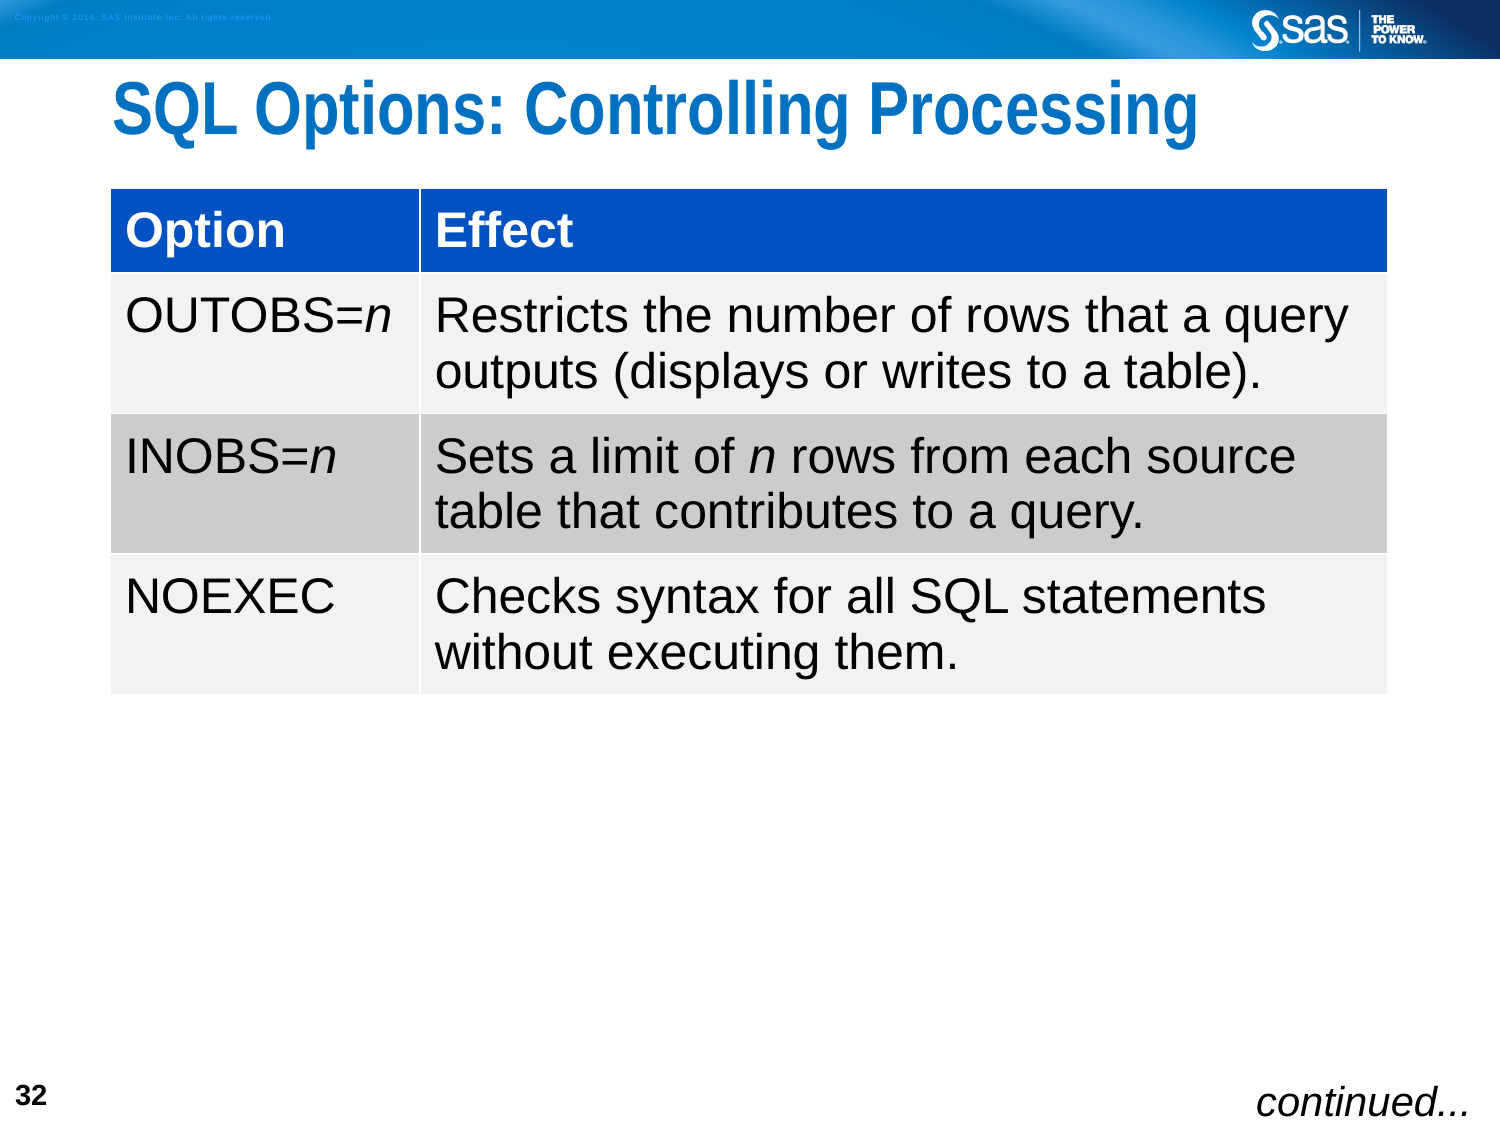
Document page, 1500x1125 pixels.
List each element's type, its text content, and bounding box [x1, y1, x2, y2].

table_cell INOBS=n [111, 414, 419, 553]
table_header Effect [421, 189, 1387, 272]
table_cell Sets a limit of n rows from each source table that contributes to a query. [421, 414, 1387, 553]
title SQL Options: Controlling Processing [112, 75, 1500, 188]
picture [0, 0, 1500, 59]
table_cell Checks syntax for all SQL statements without executing them. [421, 555, 1387, 694]
table_cell NOEXEC [111, 555, 419, 694]
table_cell OUTOBS=n [111, 274, 419, 413]
table_header Option [111, 189, 419, 272]
table_cell Restricts the number of rows that a query outputs (displays or writes to a table). [421, 274, 1387, 413]
text_box continued... [1241, 1060, 1487, 1125]
